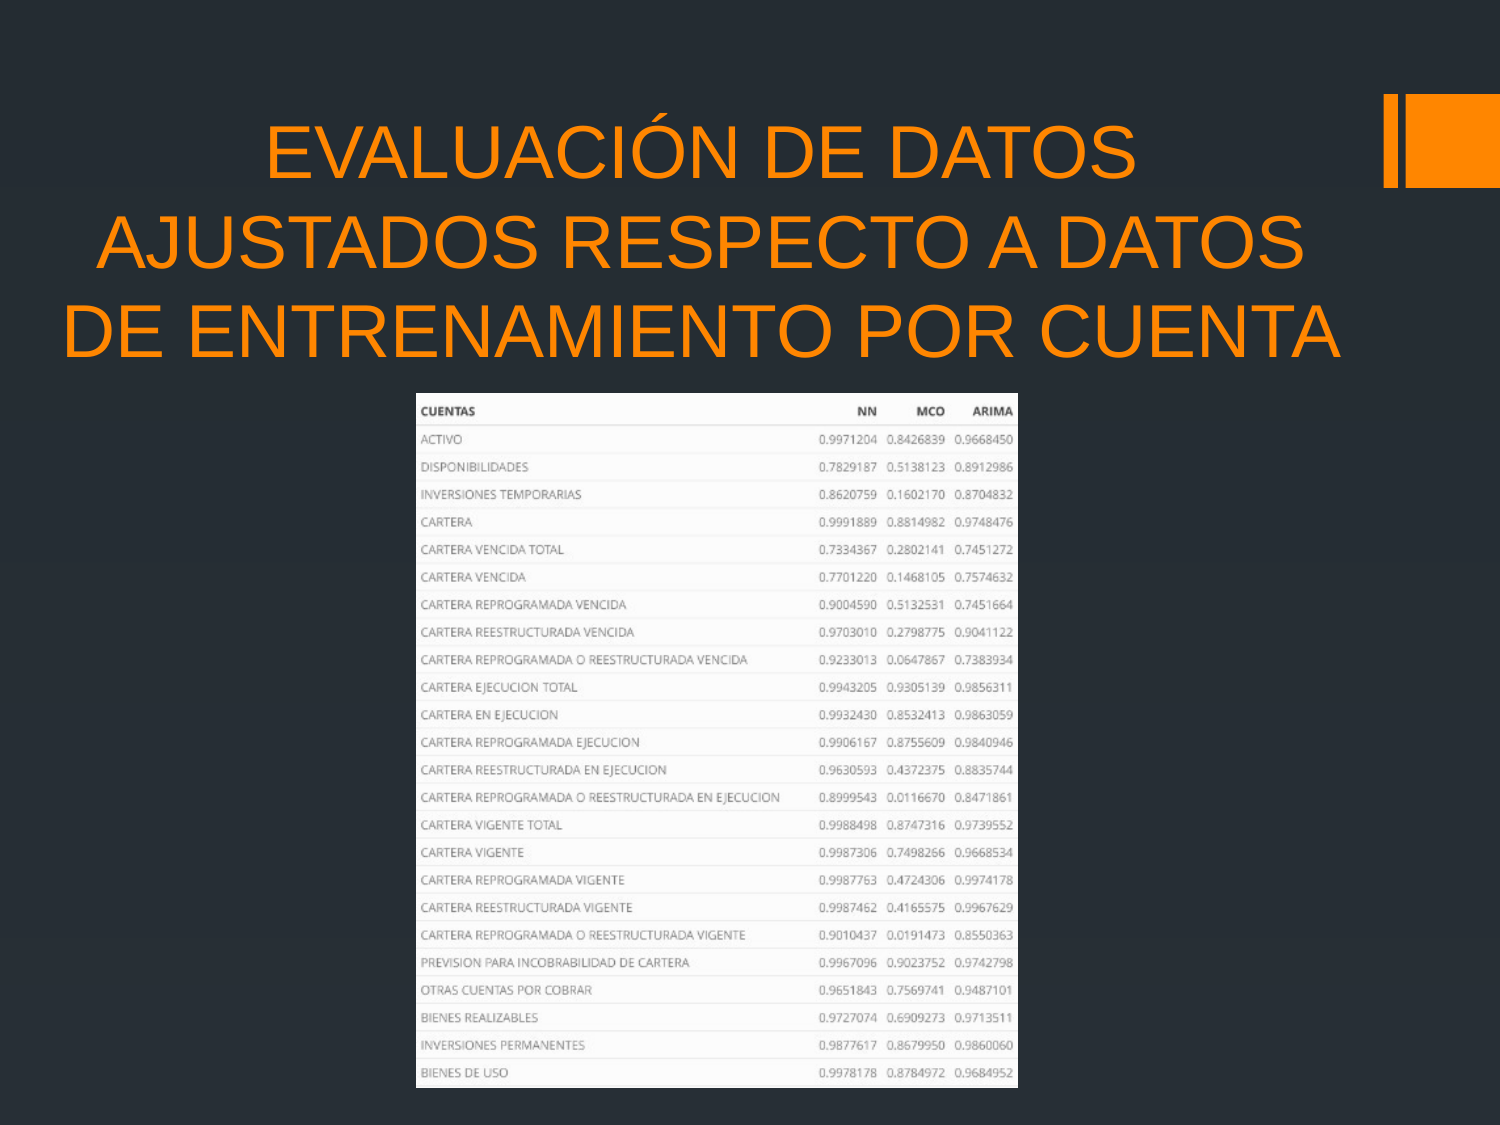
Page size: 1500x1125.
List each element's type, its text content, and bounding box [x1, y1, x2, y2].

picture [415, 393, 1018, 1089]
title EVALUACIÓN DE DATOS AJUSTADOS RESPECTO A DATOS DE ENTRENAMIENTO POR CUENTA [43, 66, 1360, 381]
